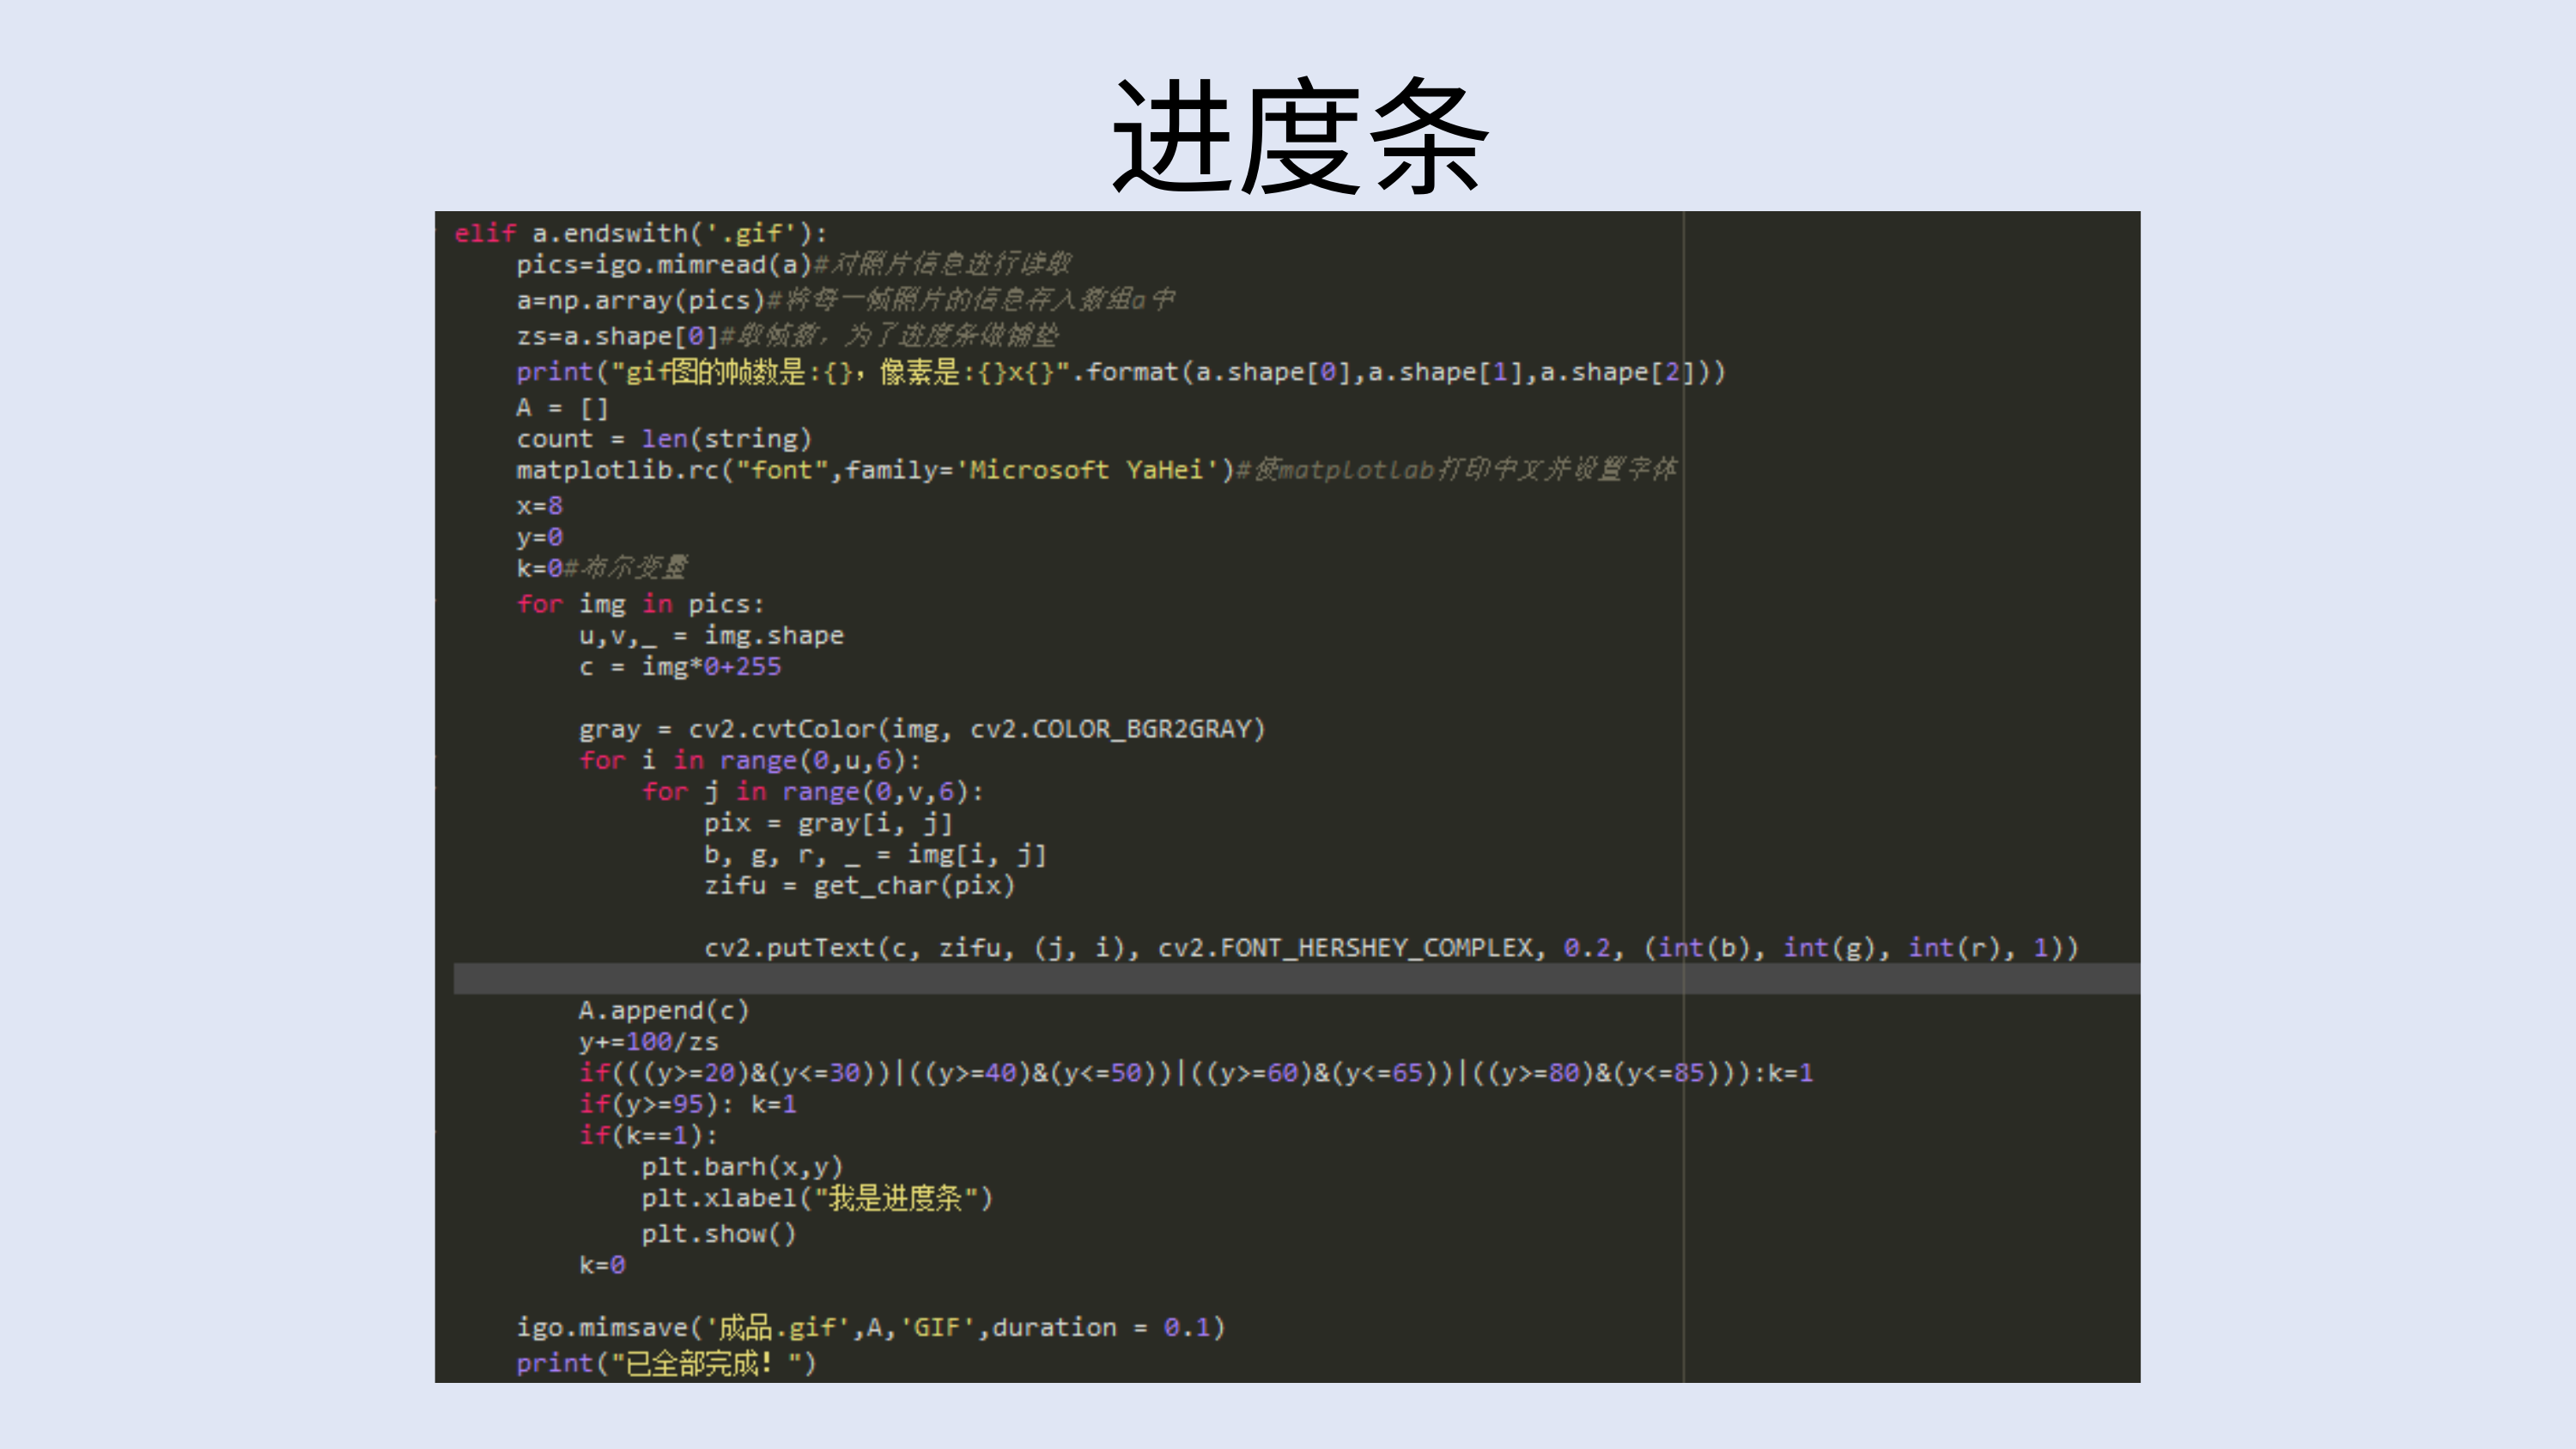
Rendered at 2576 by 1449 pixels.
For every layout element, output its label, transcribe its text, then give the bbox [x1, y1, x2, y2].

picture [434, 211, 2142, 1383]
text_box 进度条 [848, 10, 1754, 209]
